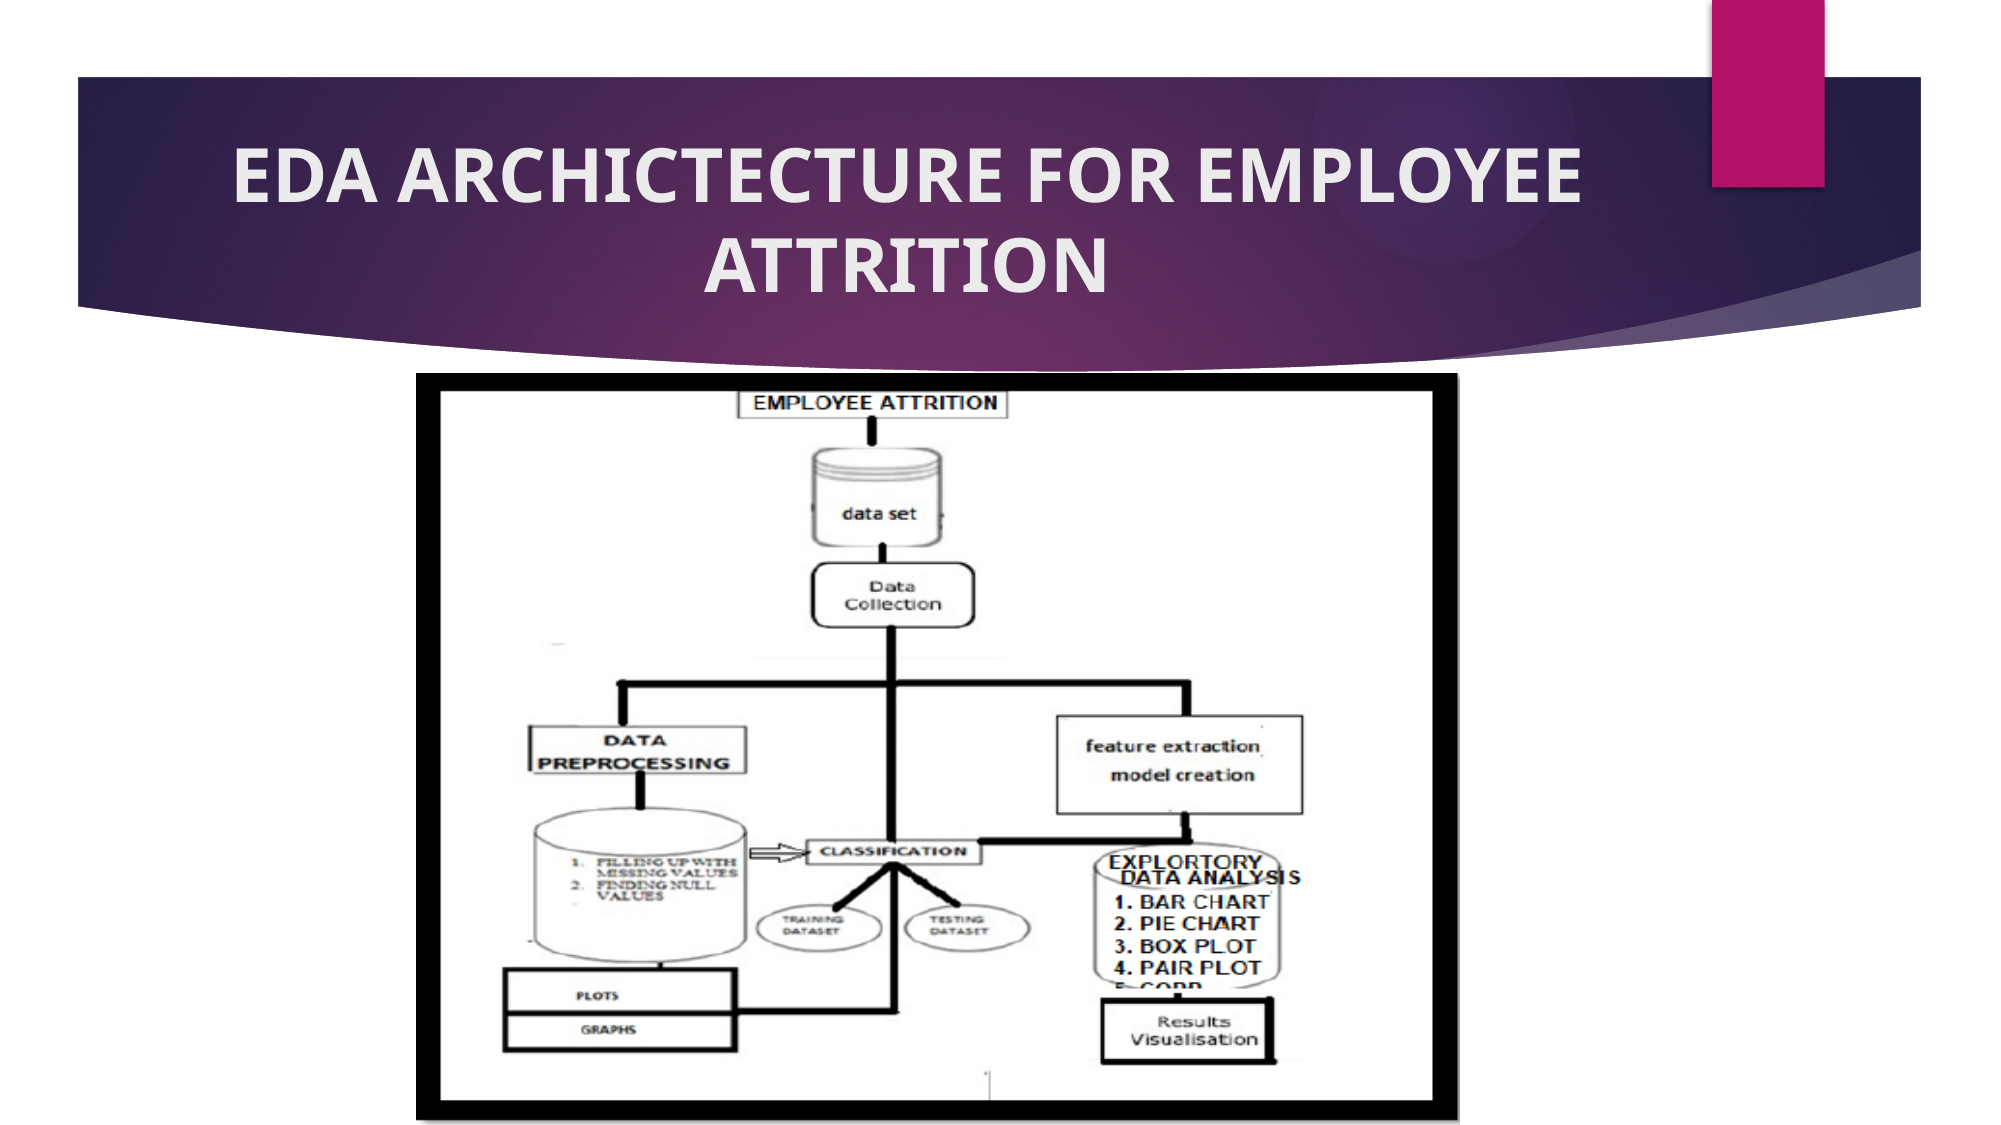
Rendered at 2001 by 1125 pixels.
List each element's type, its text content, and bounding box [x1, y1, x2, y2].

title EDA ARCHICTECTURE FOR EMPLOYEE ATTRITION [189, 159, 1627, 276]
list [415, 373, 1461, 1125]
